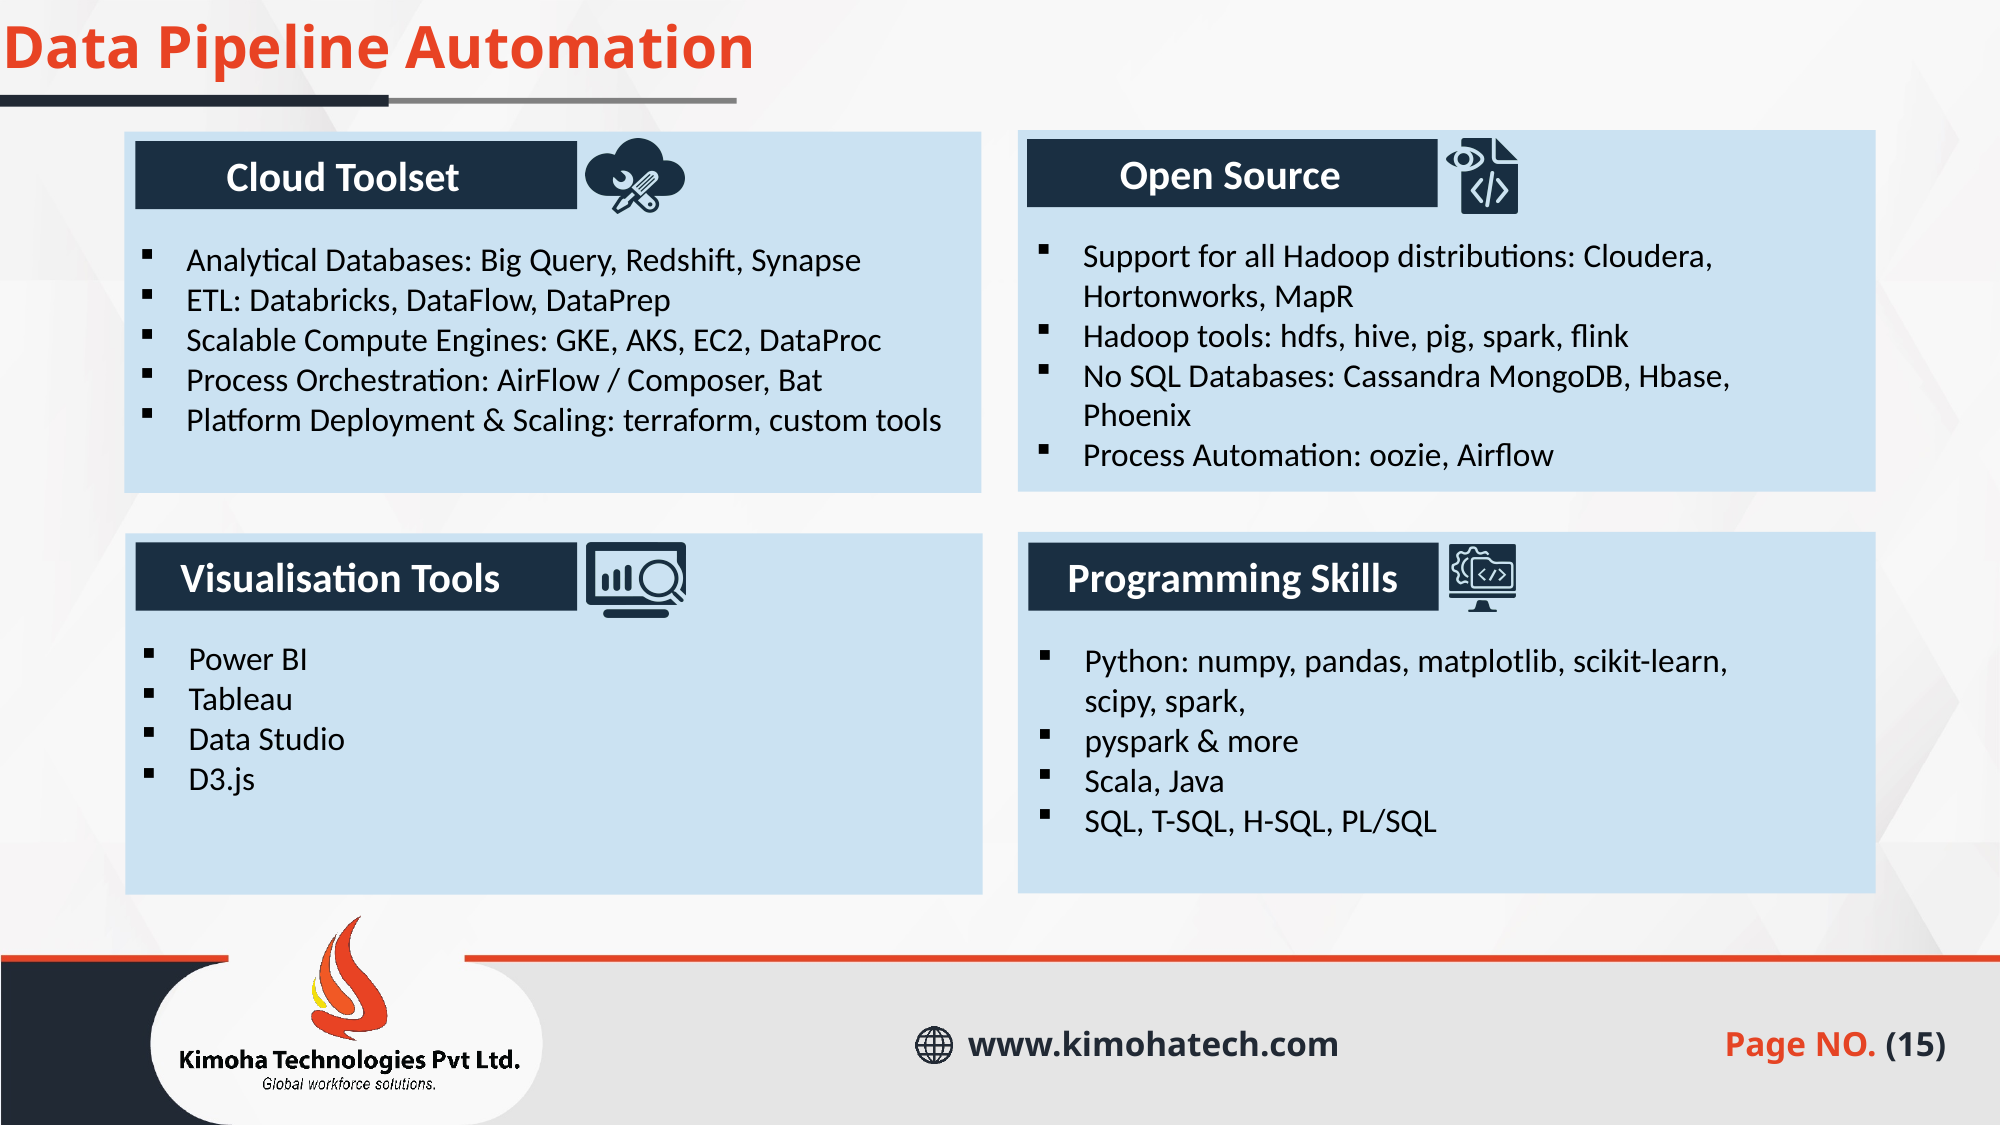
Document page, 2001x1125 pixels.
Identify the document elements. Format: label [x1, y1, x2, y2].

text_box [0, 0, 2000, 1125]
text_box [0, 94, 737, 107]
text_box [124, 130, 1876, 895]
